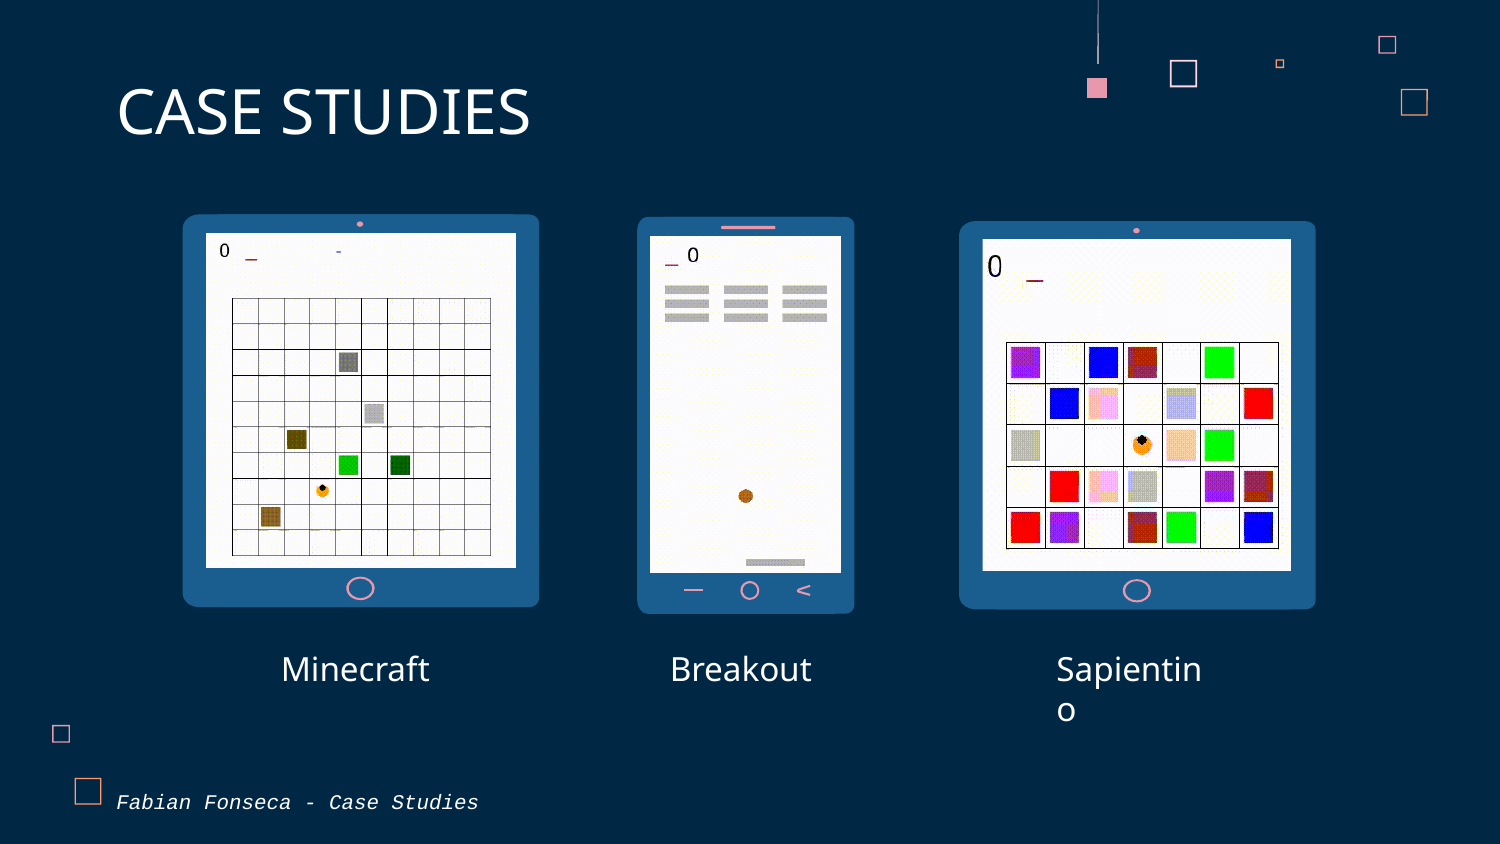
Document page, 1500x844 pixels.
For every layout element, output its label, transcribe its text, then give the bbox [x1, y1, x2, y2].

list Sapientino [1041, 633, 1232, 711]
list Minecraft [265, 633, 457, 711]
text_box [182, 214, 540, 608]
title CASE STUDIES [101, 67, 878, 163]
picture [206, 233, 516, 568]
picture [982, 239, 1292, 571]
text_box Fabian Fonseca - Case Studies [101, 773, 608, 811]
picture [650, 236, 842, 573]
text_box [636, 216, 855, 615]
list Breakout [654, 633, 846, 711]
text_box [958, 220, 1316, 610]
